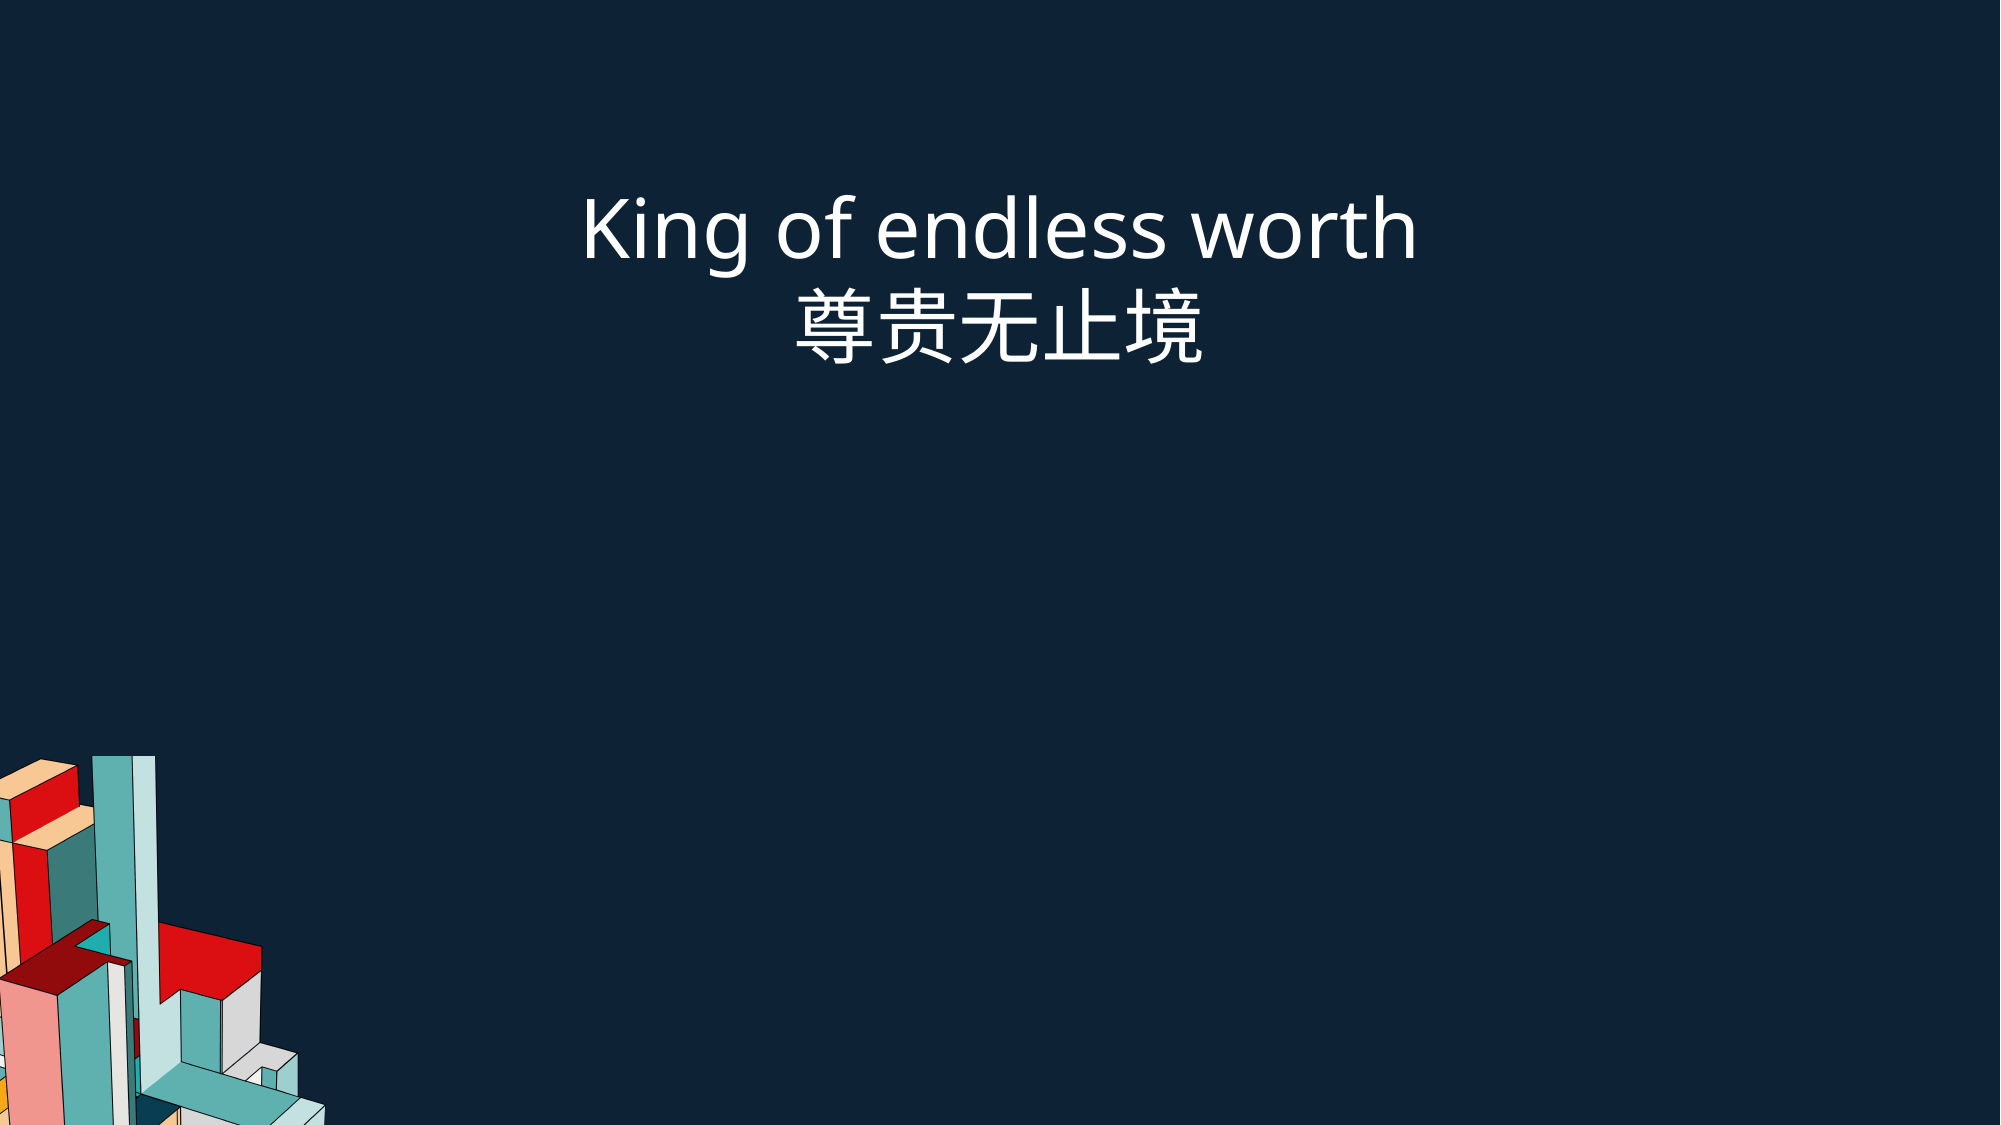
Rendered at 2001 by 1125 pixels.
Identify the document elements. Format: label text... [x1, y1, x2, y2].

text_box King of endless worth 尊贵无止境 [99, 168, 1900, 382]
picture [0, 756, 326, 1125]
